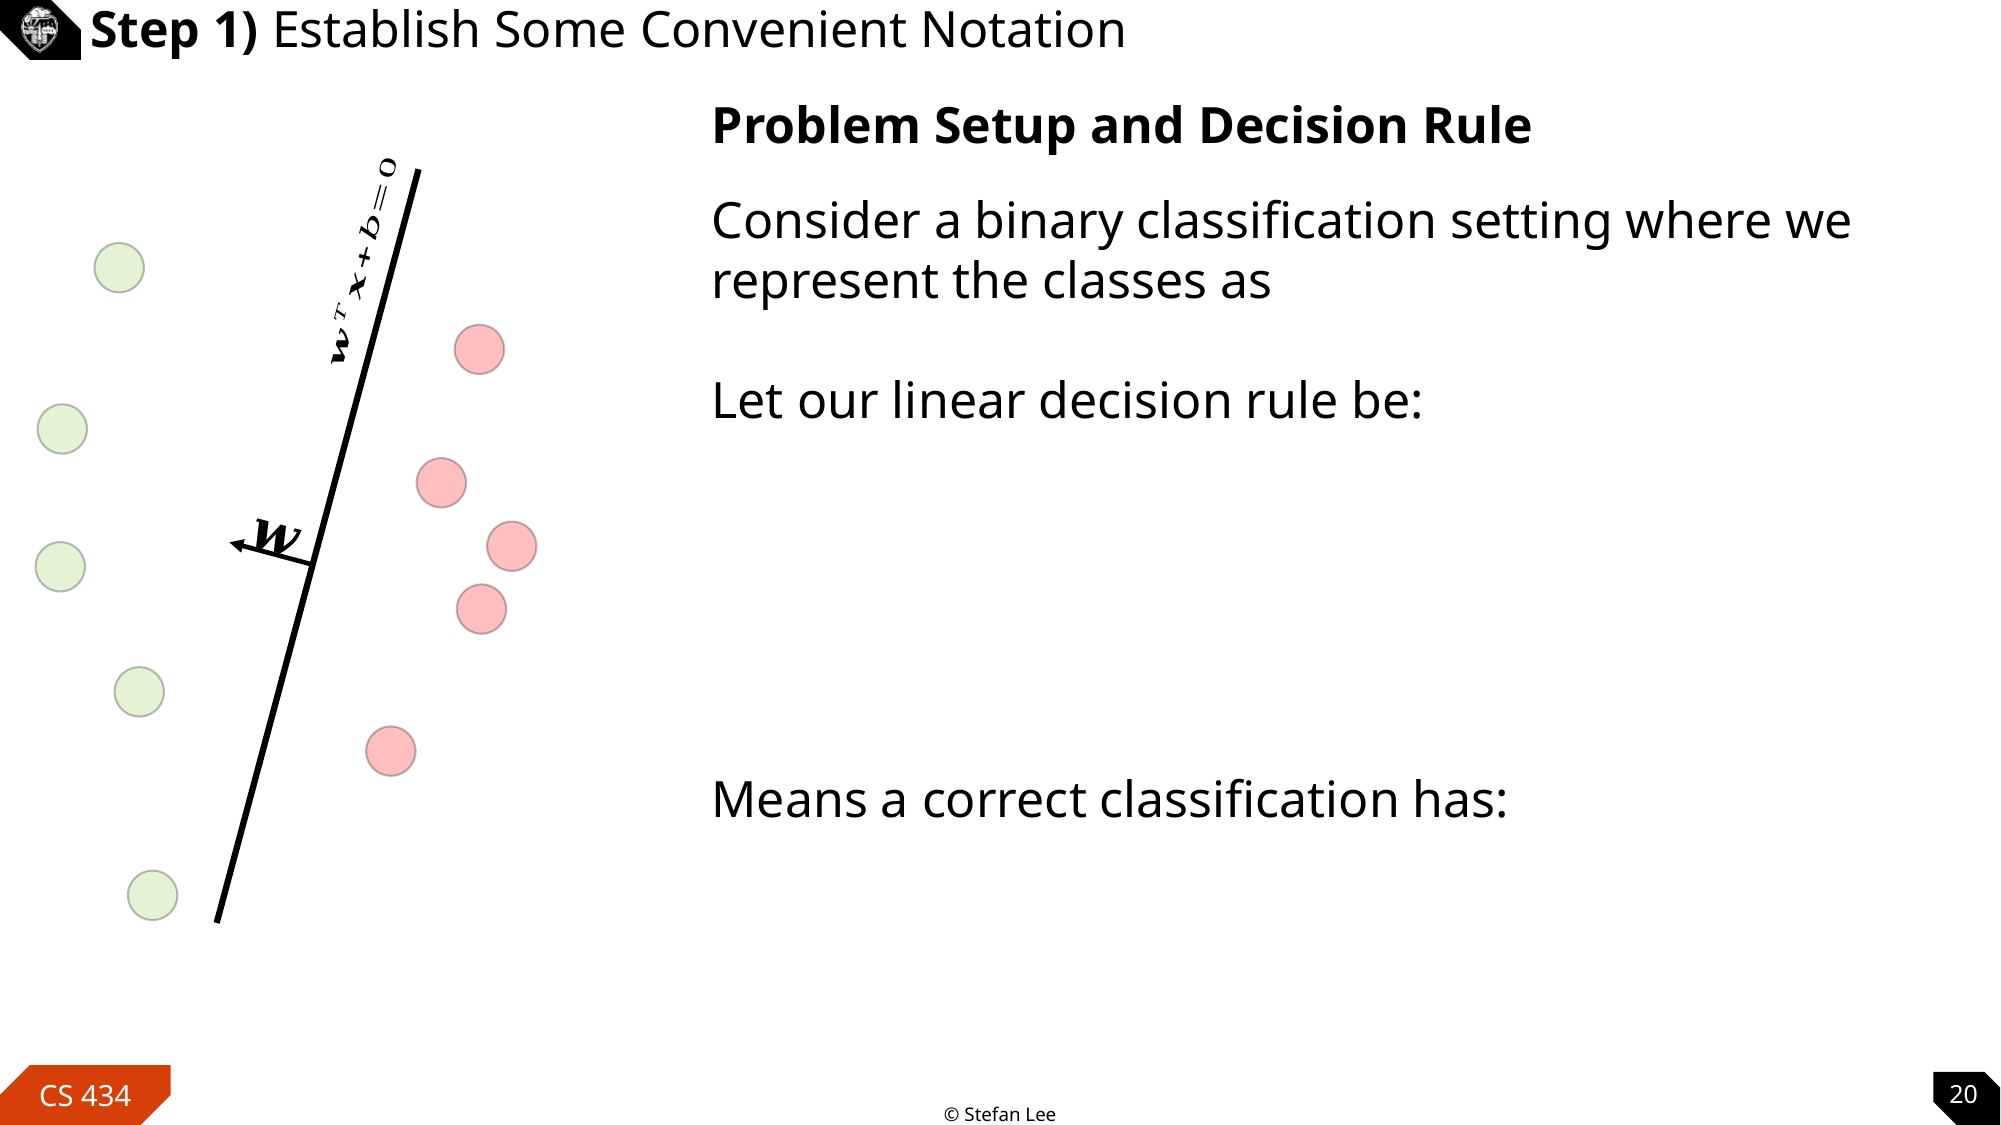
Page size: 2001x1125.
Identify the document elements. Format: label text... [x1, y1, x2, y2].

title Step 1) Establish Some Convenient Notation [0, 1, 1699, 61]
text_box Problem Setup and Decision Rule [696, 86, 1782, 162]
slide_number 20 [1933, 1071, 1994, 1119]
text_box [42, 249, 226, 915]
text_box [315, 342, 555, 758]
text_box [233, 140, 320, 926]
